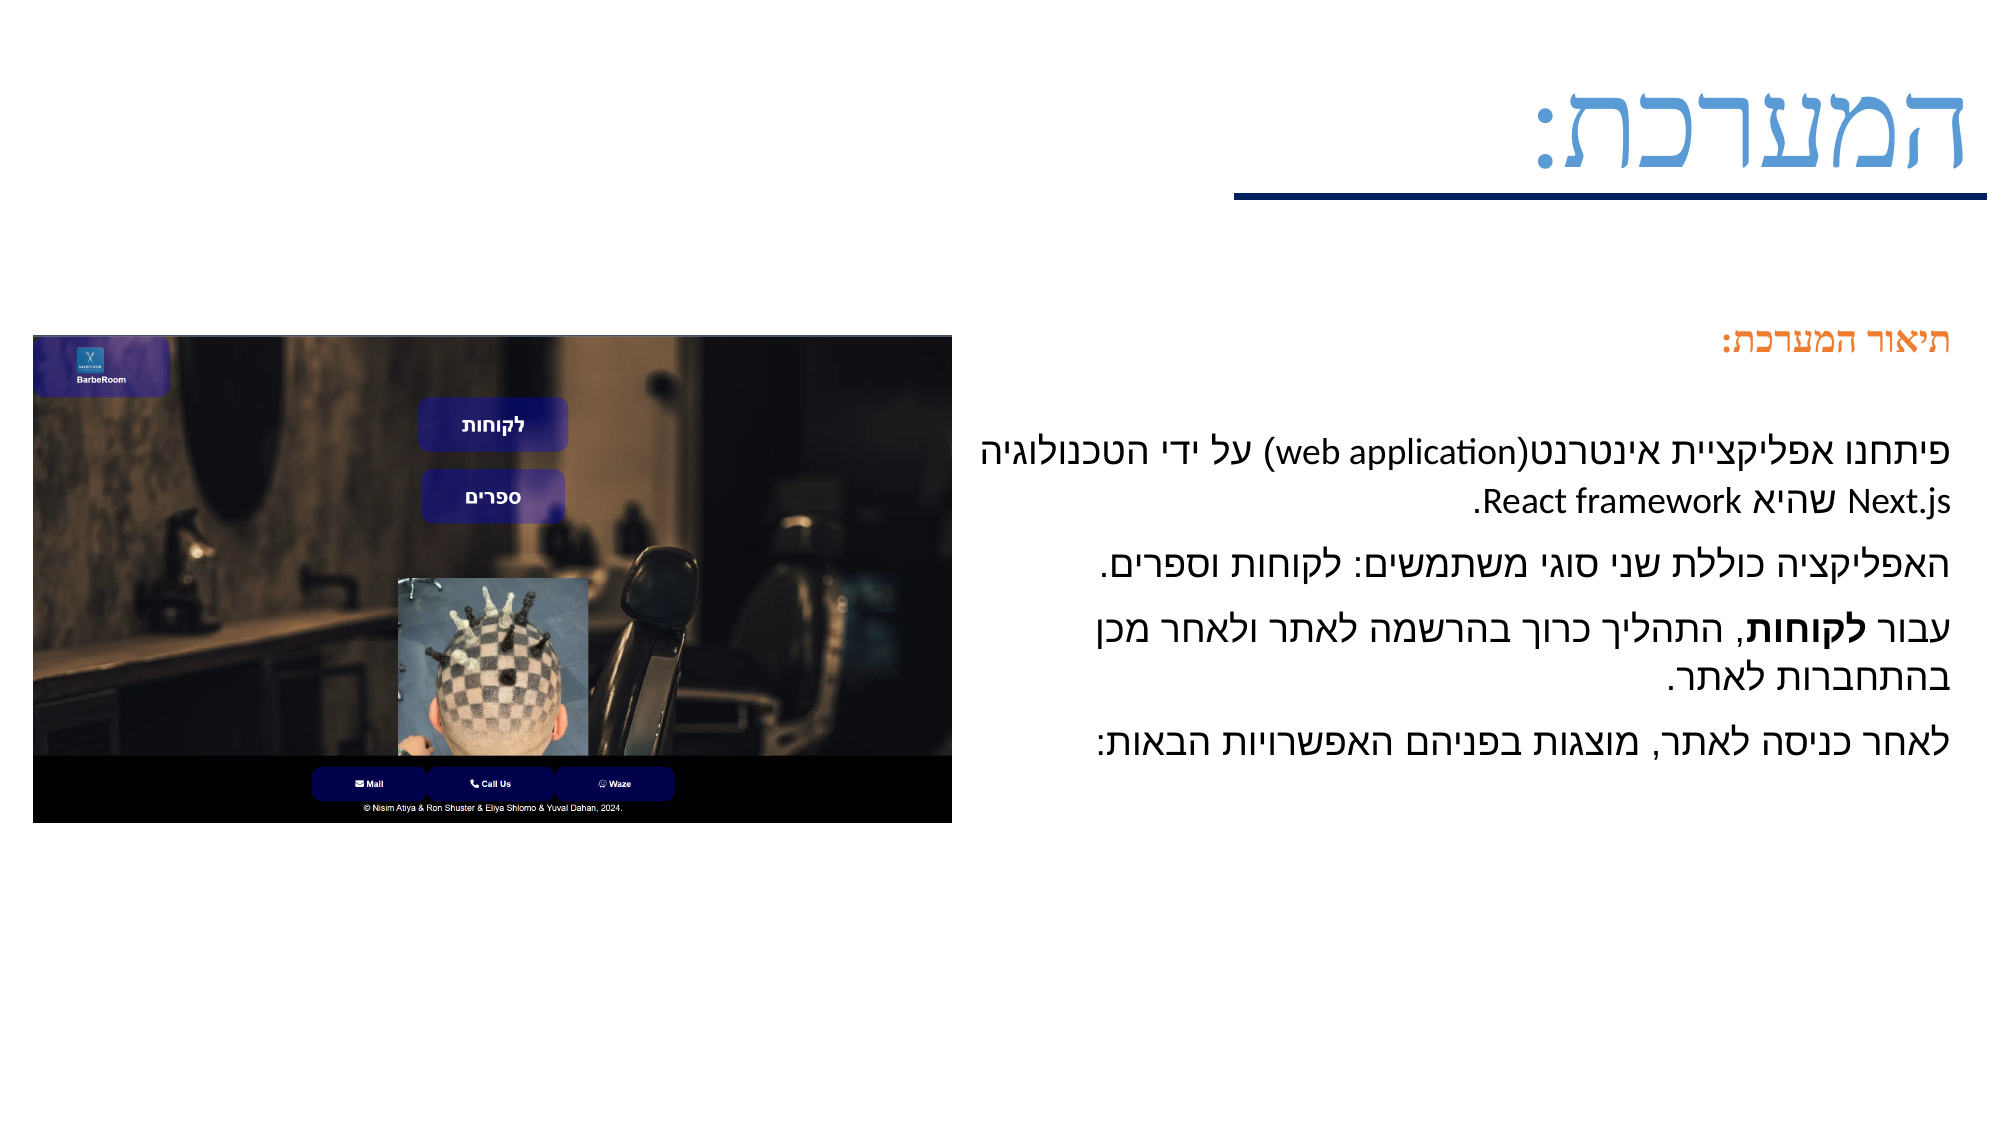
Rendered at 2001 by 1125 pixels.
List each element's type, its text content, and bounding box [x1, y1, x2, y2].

text_box המערכת: [987, 35, 1988, 200]
text_box תיאור המערכת: פיתחנו אפליקציית אינטרנט(web application) על ידי הטכנולוגיה Next.js שהיא React framework. האפליקציה כוללת שני סוגי משתמשים: לקוחות וספרים. עבור לקוחות, התהליך כרוך בהרשמה לאתר ולאחר מכן בהתחברות לאתר. לאחר כניסה לאתר, מוצגות בפניהם האפשרויות הבאות: [930, 304, 1967, 771]
text_box [1231, 190, 1990, 203]
picture [33, 334, 952, 823]
